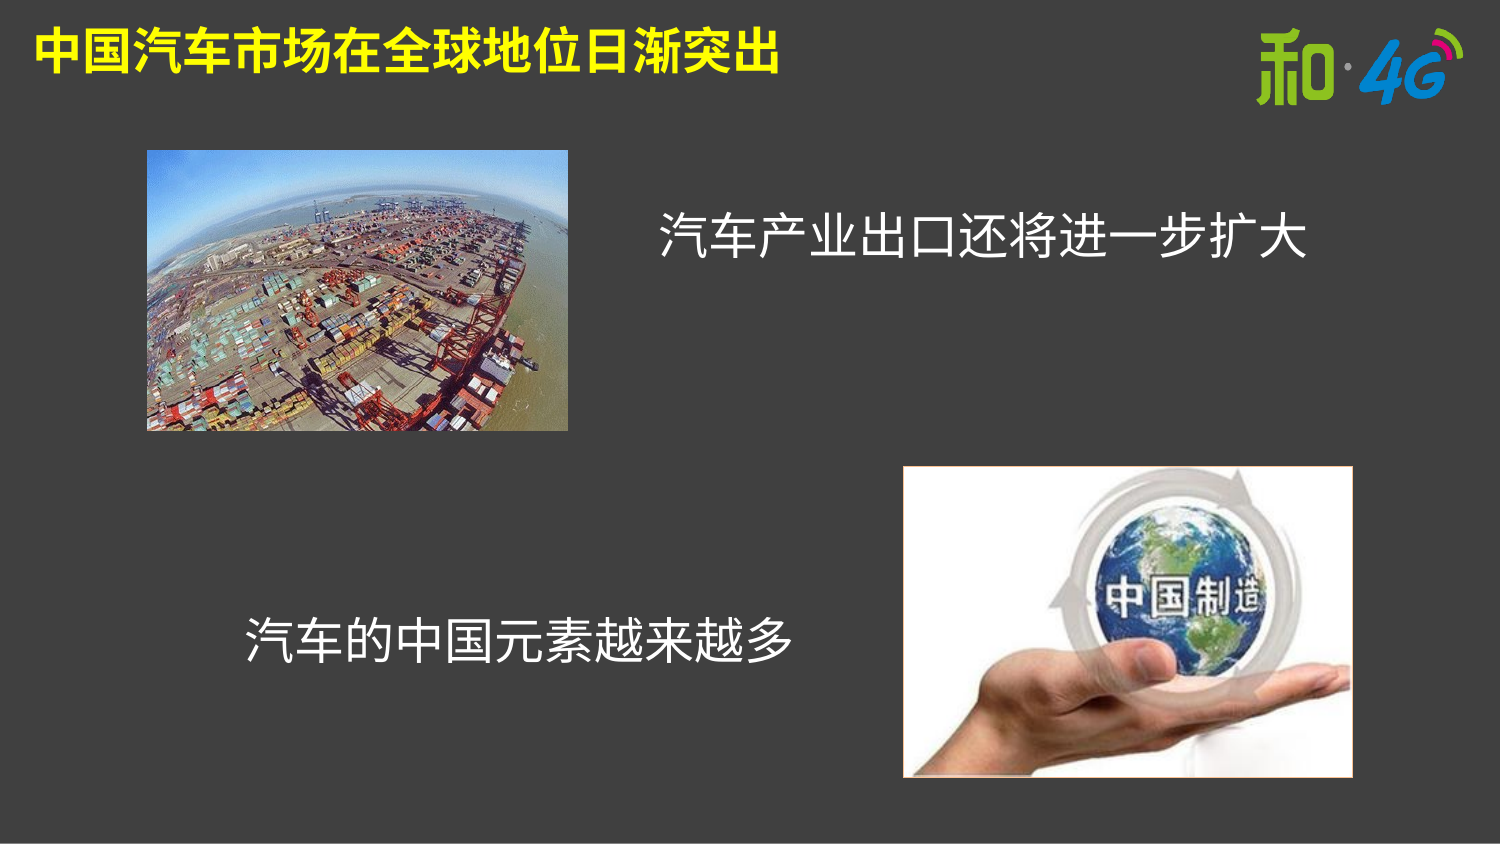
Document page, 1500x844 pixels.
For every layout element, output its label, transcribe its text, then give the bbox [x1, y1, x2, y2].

picture [903, 466, 1353, 778]
picture [1222, 0, 1495, 138]
picture [147, 149, 568, 431]
text_box 汽车产业出口还将进一步扩大 [643, 197, 1341, 273]
text_box 中国汽车市场在全球地位日渐突出 [17, 0, 1228, 103]
text_box 汽车的中国元素越来越多 [159, 602, 809, 677]
